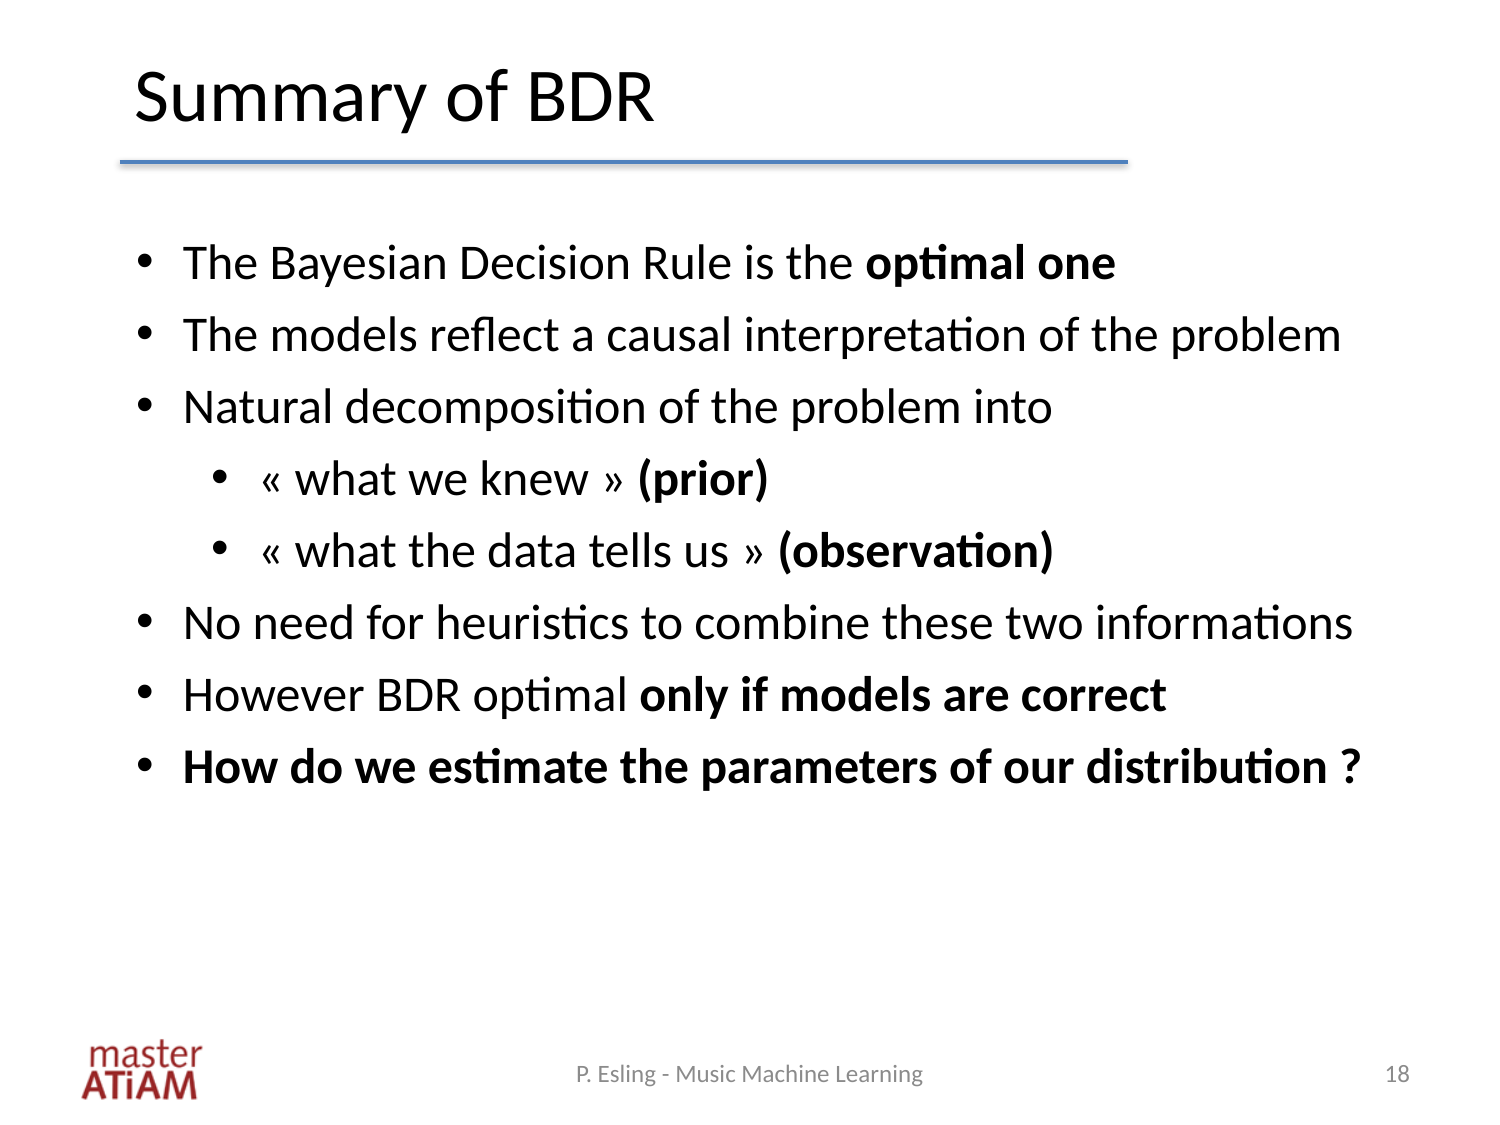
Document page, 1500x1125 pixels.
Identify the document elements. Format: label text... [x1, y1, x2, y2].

text_box The Bayesian Decision Rule is the optimal one The models reflect a causal interpretation of the problem Natural decomposition of the problem into « what we knew » (prior) « what the data tells us » (observation) No need for heuristics to combine these two informations However BDR optimal only if models are correct How do we estimate the parameters of our distribution ? [121, 210, 1379, 802]
picture [80, 1038, 205, 1101]
footer P. Esling - Music Machine Learning [512, 1042, 988, 1103]
title Summary of BDR [119, 37, 1206, 145]
slide_number 18 [1074, 1042, 1425, 1103]
